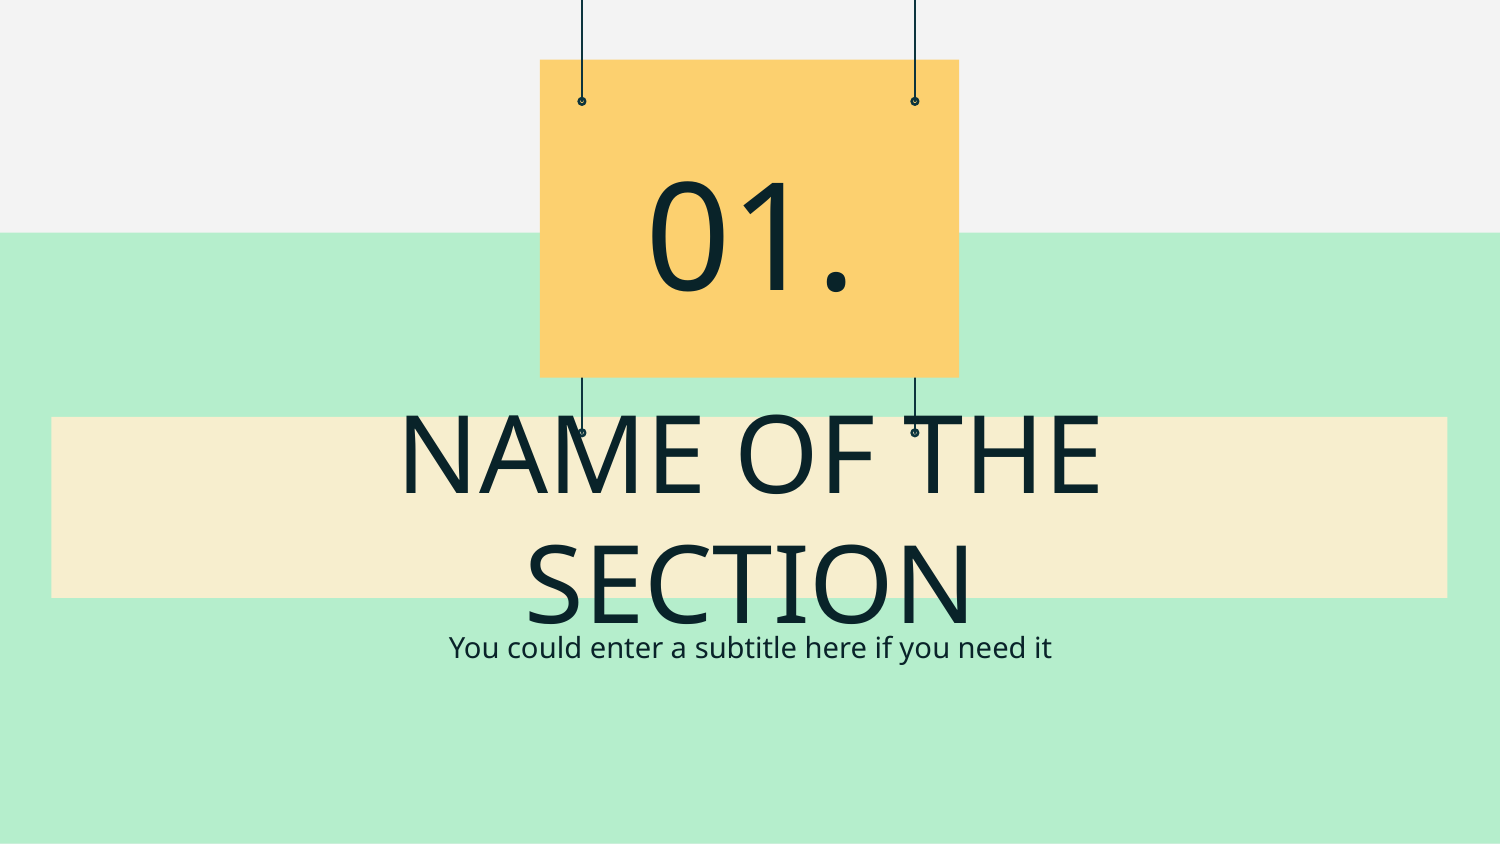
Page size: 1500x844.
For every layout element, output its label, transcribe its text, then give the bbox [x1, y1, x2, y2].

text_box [51, 331, 1448, 599]
title NAME OF THE SECTION [275, 606, 1227, 613]
subtitle You could enter a subtitle here if you need it [275, 613, 1227, 679]
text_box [539, 0, 960, 378]
